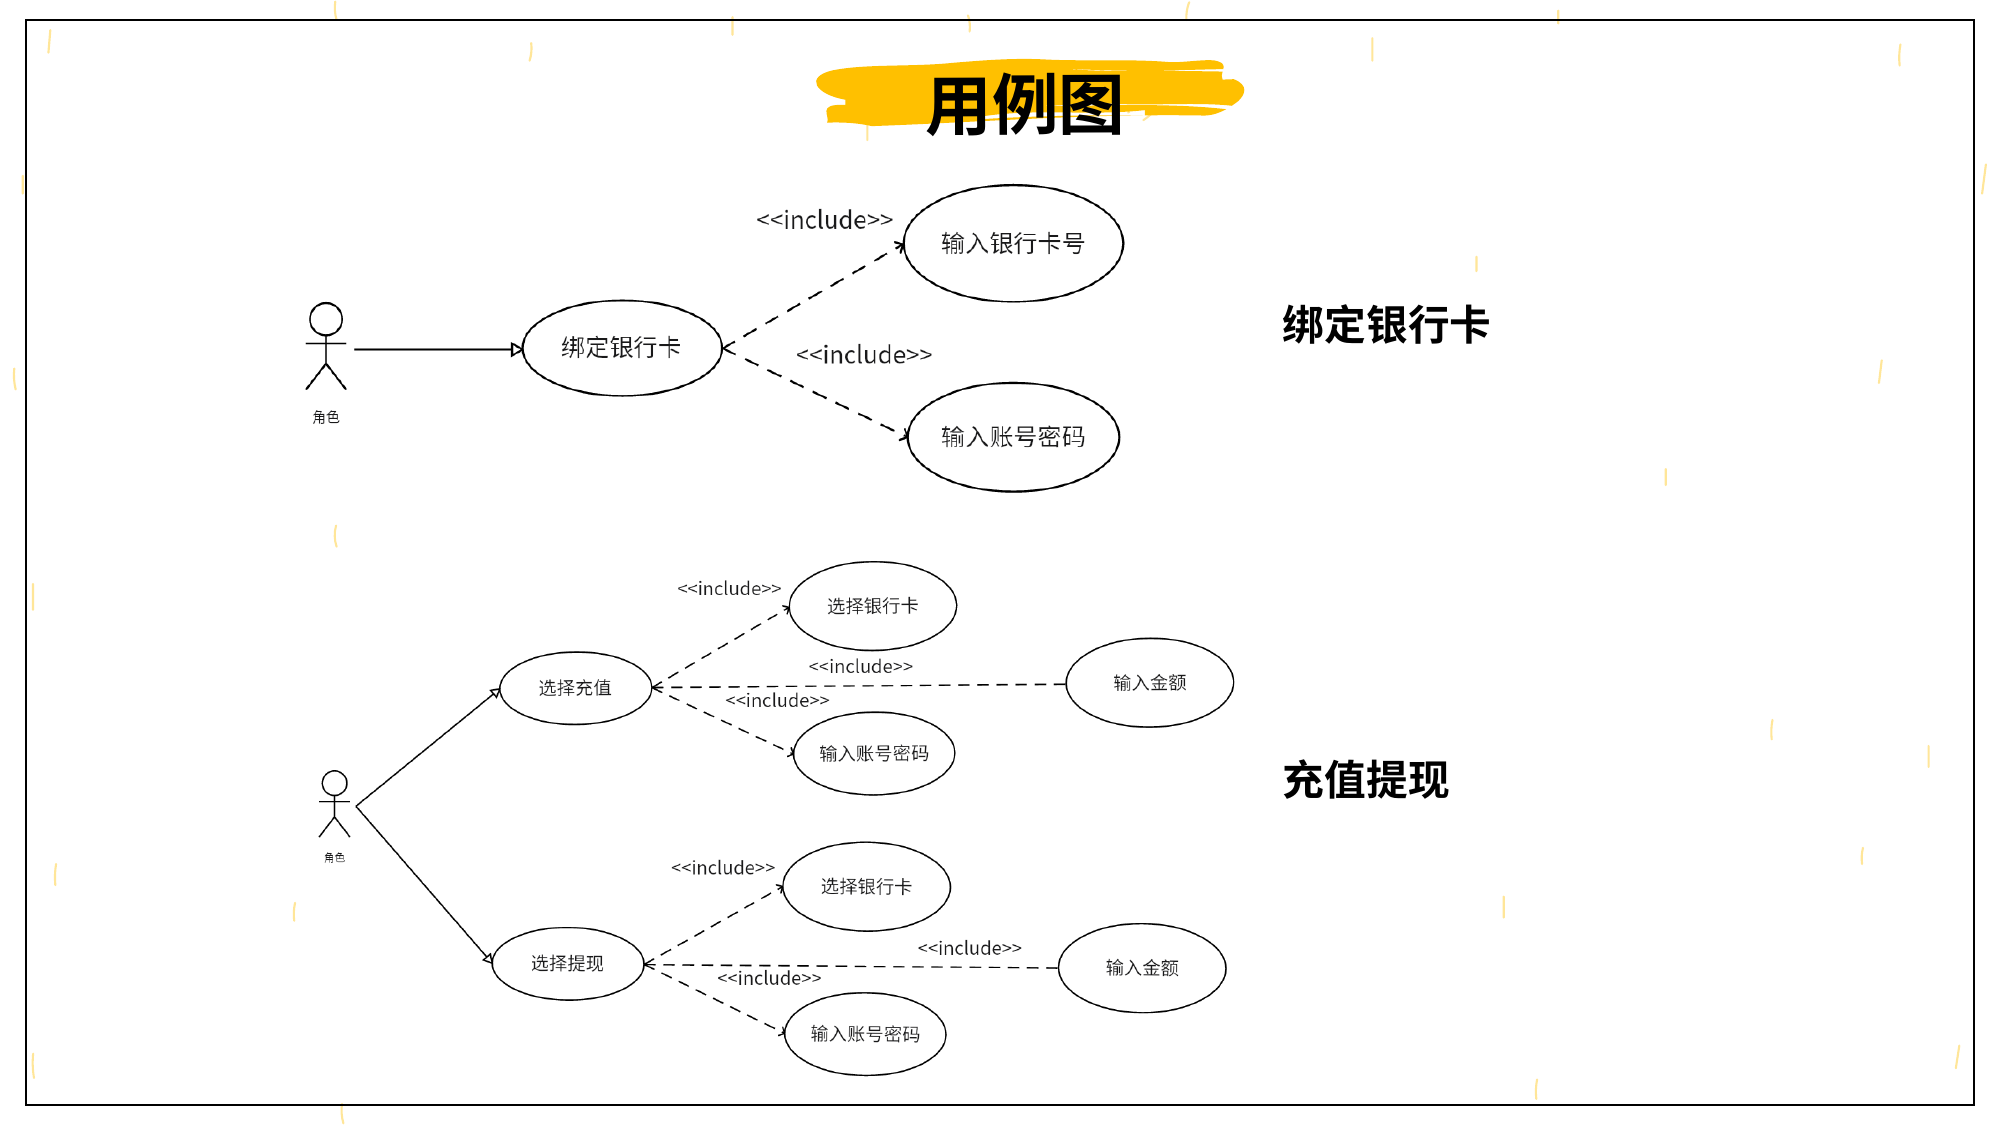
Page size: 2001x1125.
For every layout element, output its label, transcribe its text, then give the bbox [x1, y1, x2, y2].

text_box 绑定银行卡 [1268, 291, 1562, 385]
text_box 充值提现 [1268, 746, 1595, 811]
text_box 用例图 [706, 54, 1345, 152]
picture [285, 172, 1151, 504]
picture [303, 549, 1256, 1088]
